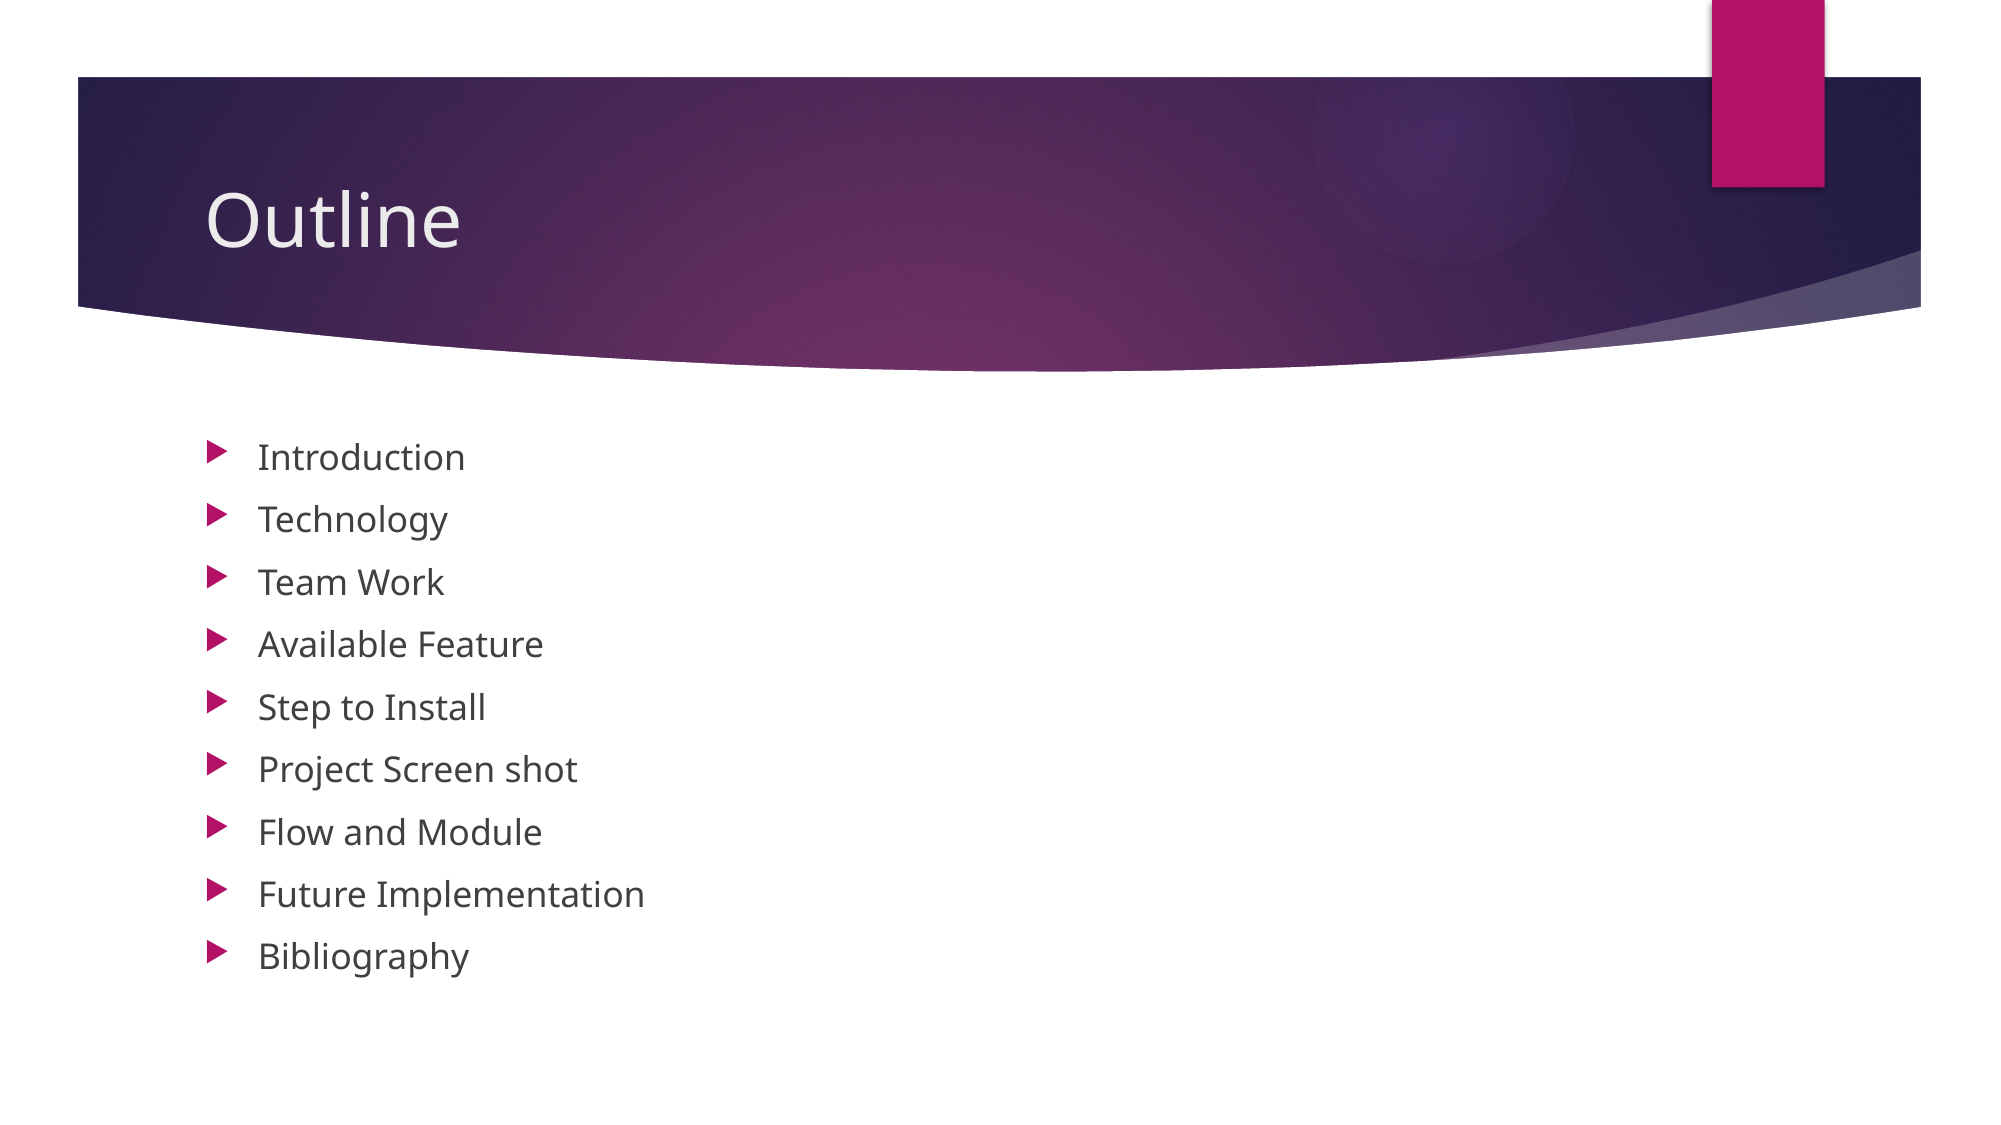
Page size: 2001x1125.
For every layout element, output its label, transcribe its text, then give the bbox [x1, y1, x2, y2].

list Introduction Technology Team Work Available Feature Step to Install Project Screen shot Flow and Module Future Implementation Bibliography [189, 427, 1638, 988]
title Outline [189, 159, 1627, 276]
